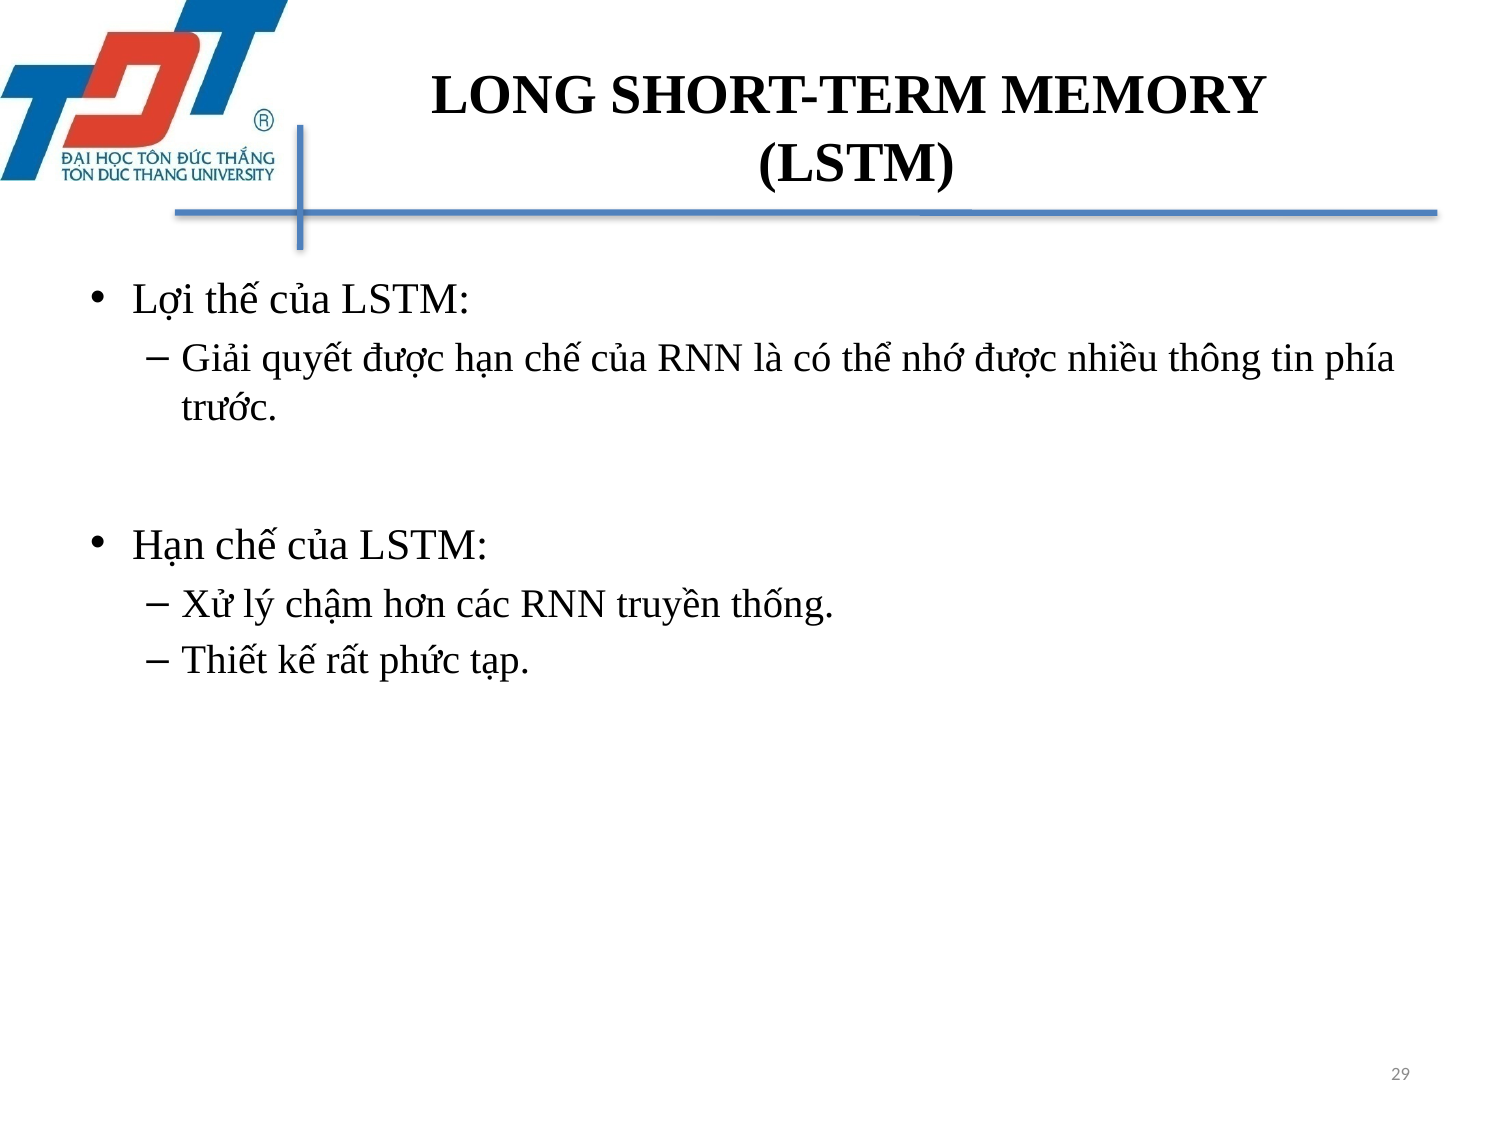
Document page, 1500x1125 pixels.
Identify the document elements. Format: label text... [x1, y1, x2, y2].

picture [0, 0, 288, 181]
list Lợi thế của LSTM: Giải quyết được hạn chế của RNN là có thể nhớ được nhiều thông tin phía trước. Hạn chế của LSTM: Xử lý chậm hơn các RNN truyền thống. Thiết kế rất phức tạp. [75, 262, 1425, 1005]
title LONG SHORT-TERM MEMORY (LSTM) [174, 31, 1500, 219]
slide_number 29 [1074, 1042, 1425, 1103]
